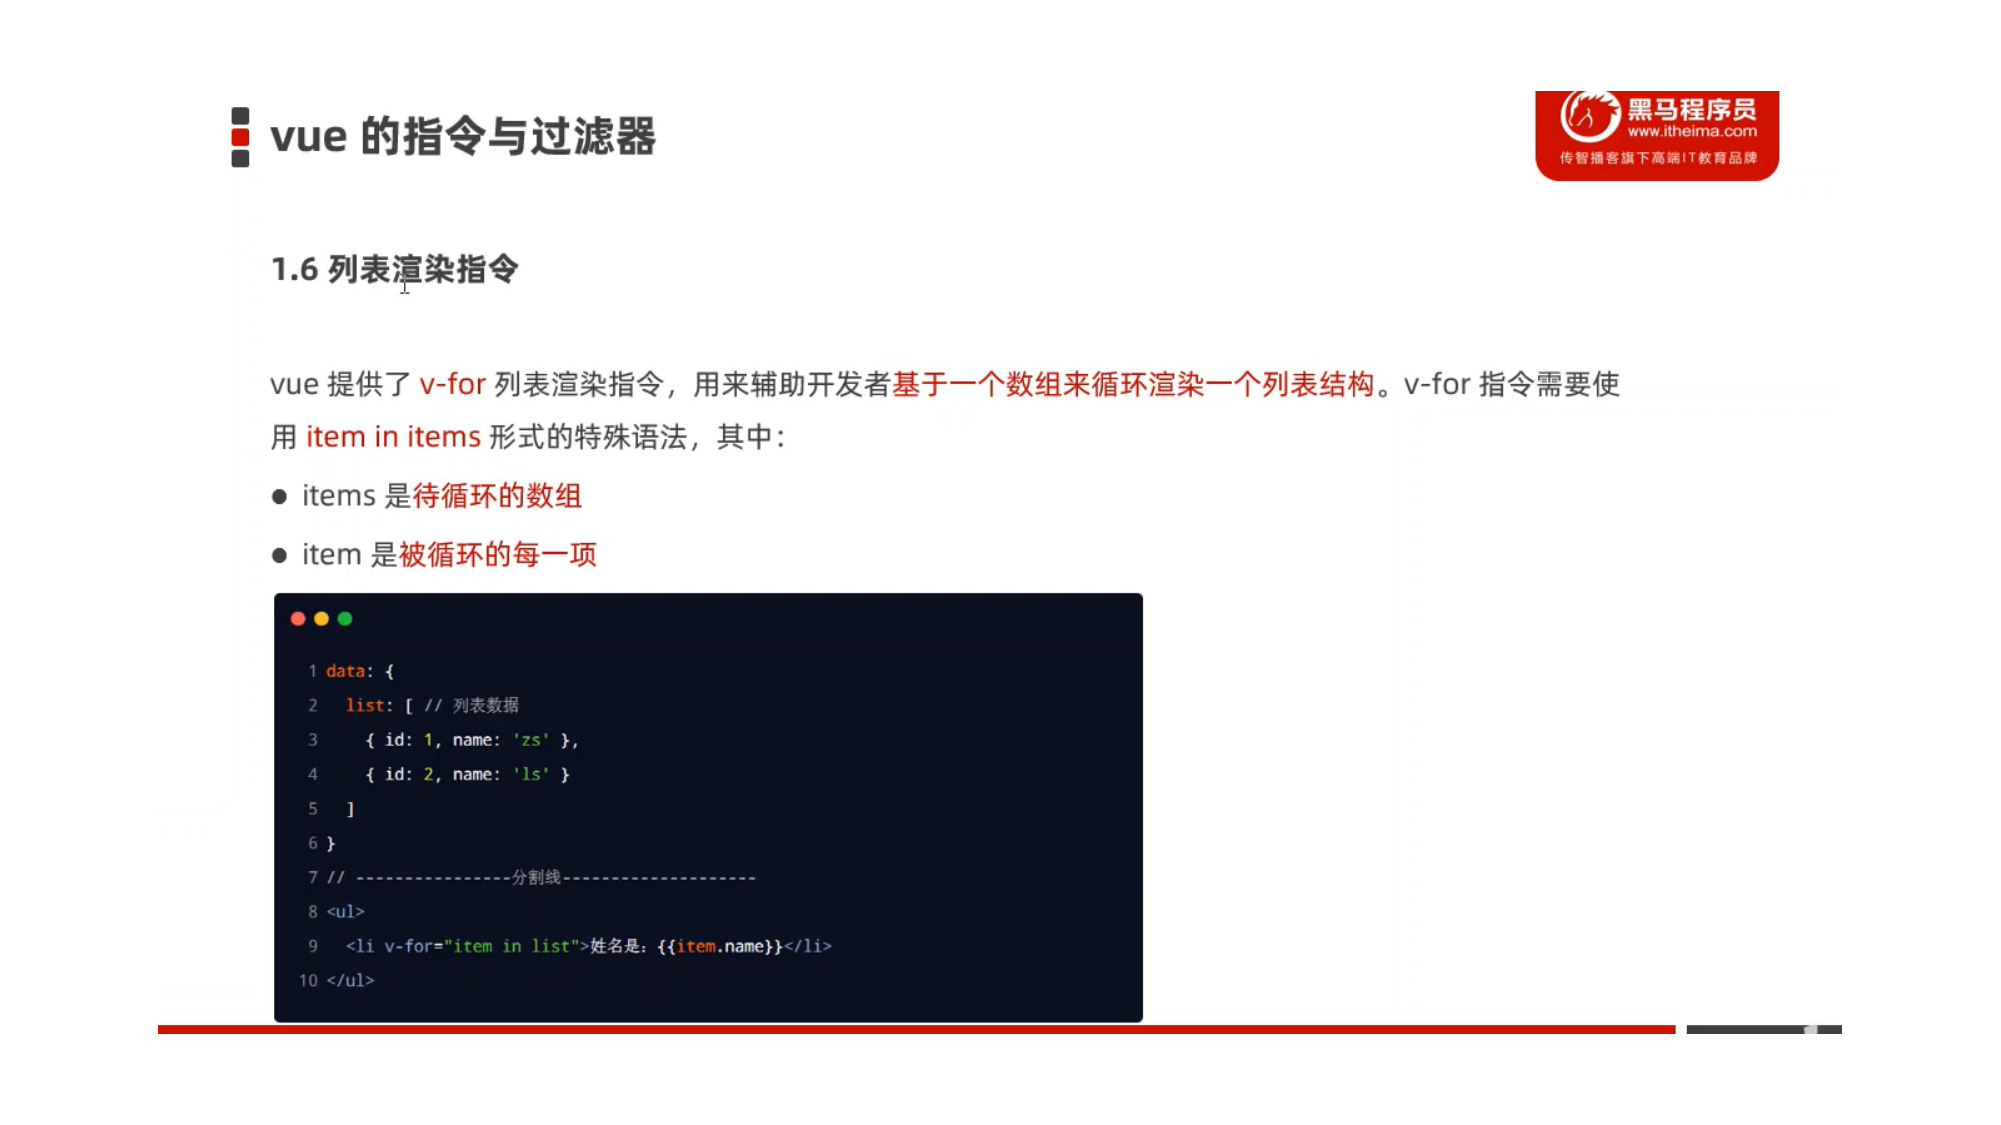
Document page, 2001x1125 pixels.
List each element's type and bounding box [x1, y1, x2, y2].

picture [157, 91, 1842, 1034]
